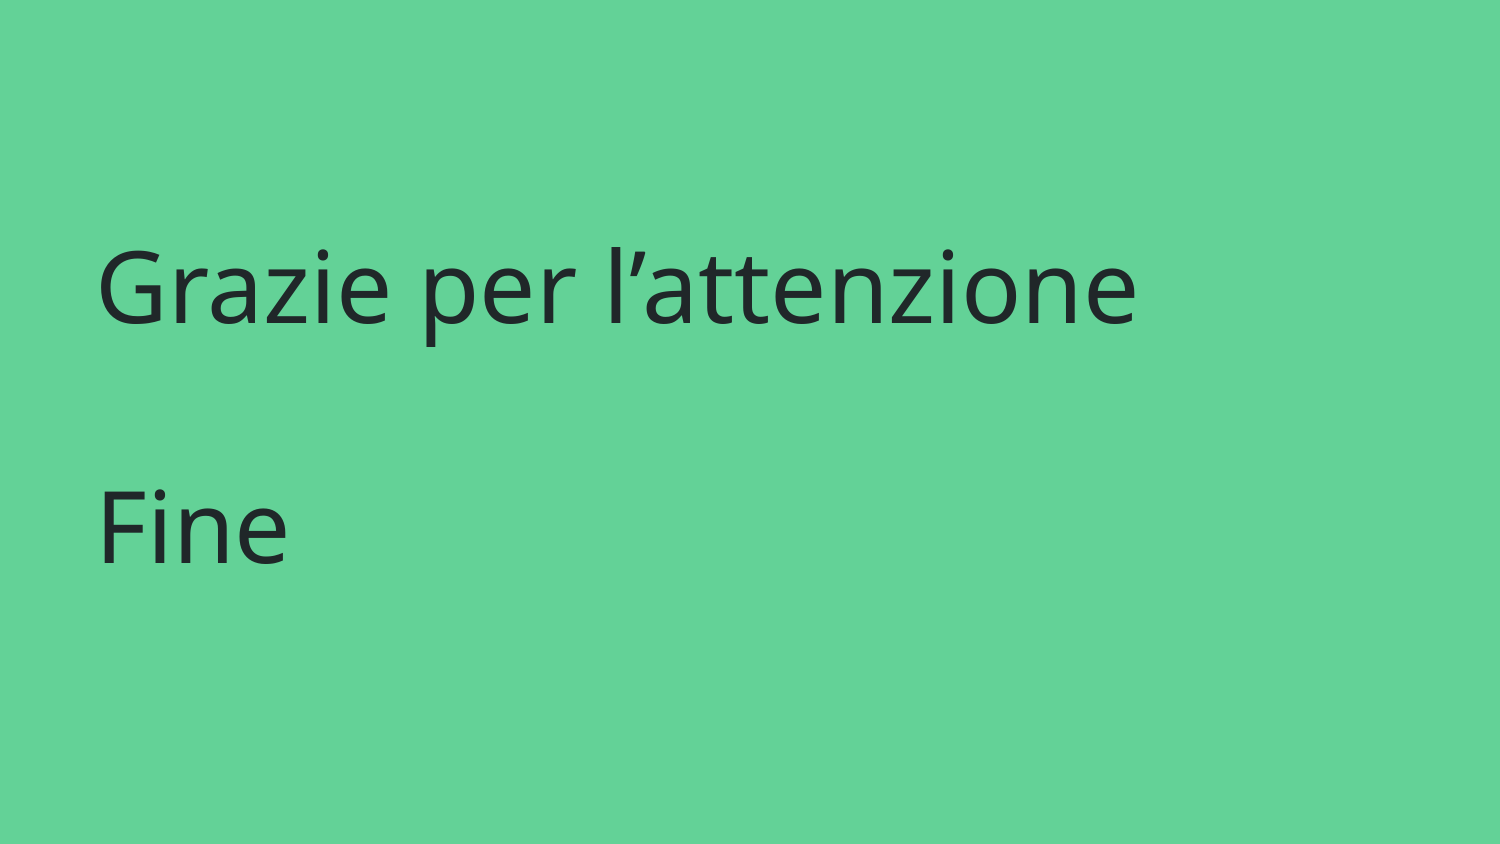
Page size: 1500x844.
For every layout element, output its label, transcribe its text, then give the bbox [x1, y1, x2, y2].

title Grazie per l’attenzione Fine [80, 88, 1462, 599]
